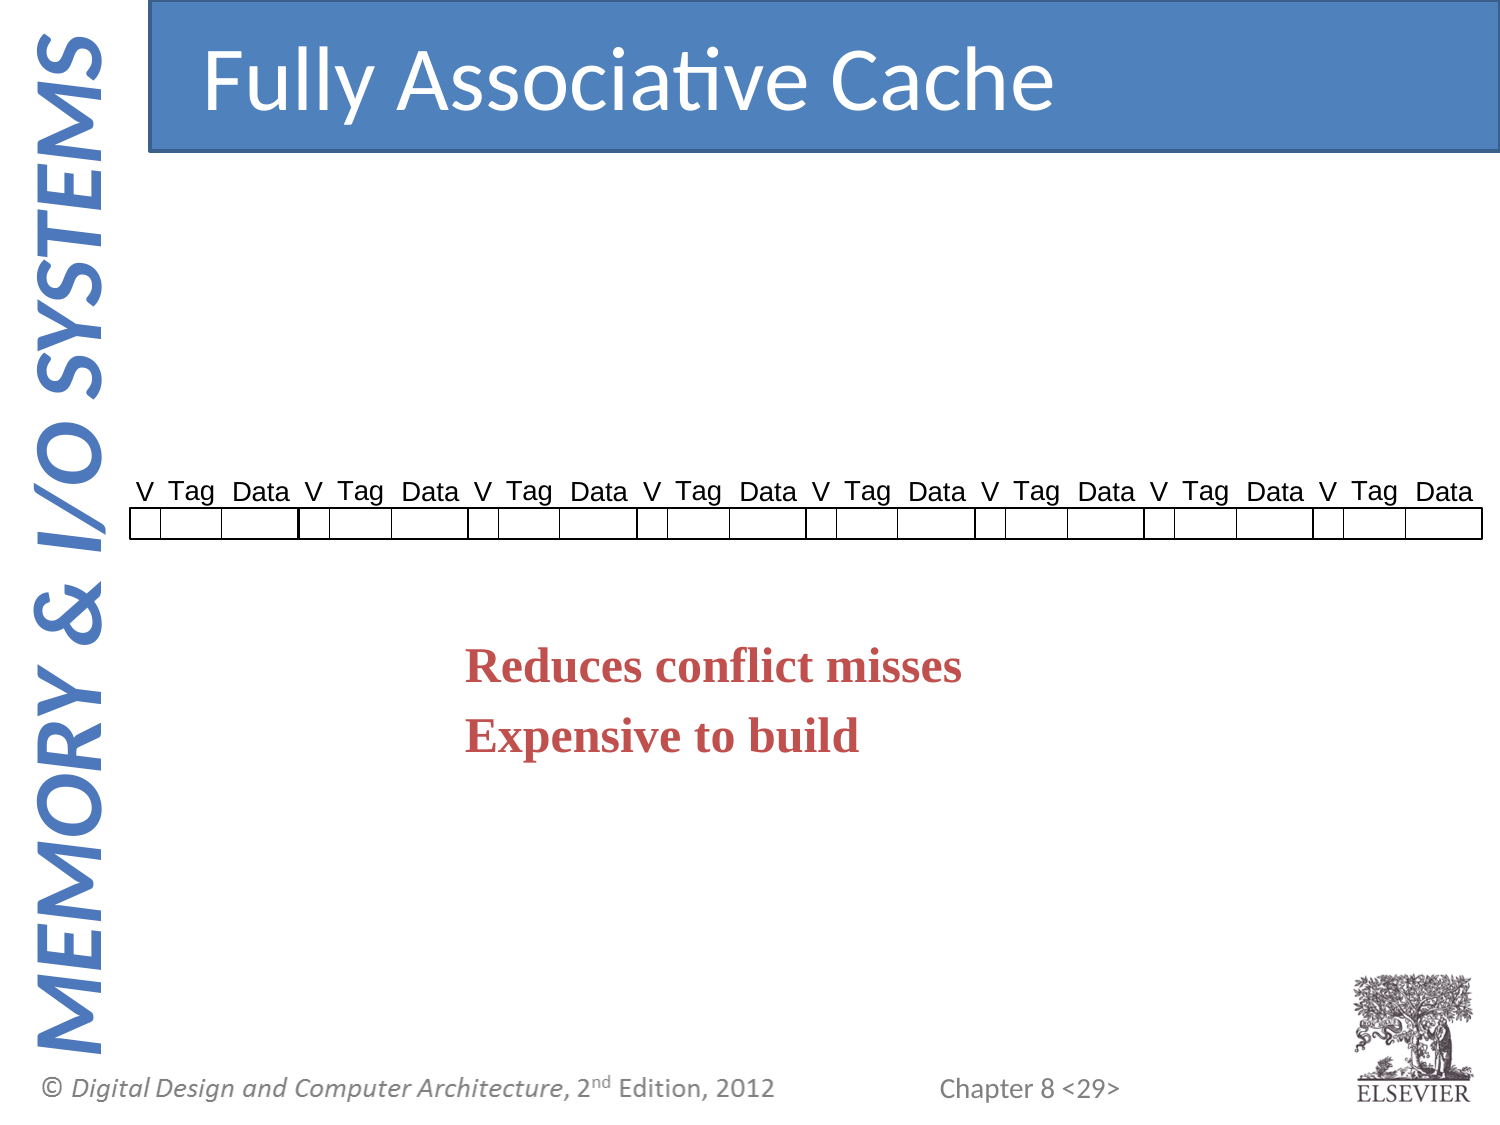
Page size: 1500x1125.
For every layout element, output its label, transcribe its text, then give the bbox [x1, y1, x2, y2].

picture [0, 0, 1500, 1125]
text_box Fully Associative Cache [187, 11, 1488, 136]
text_box Reduces conflict misses Expensive to build [449, 624, 1050, 713]
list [112, 463, 1500, 546]
